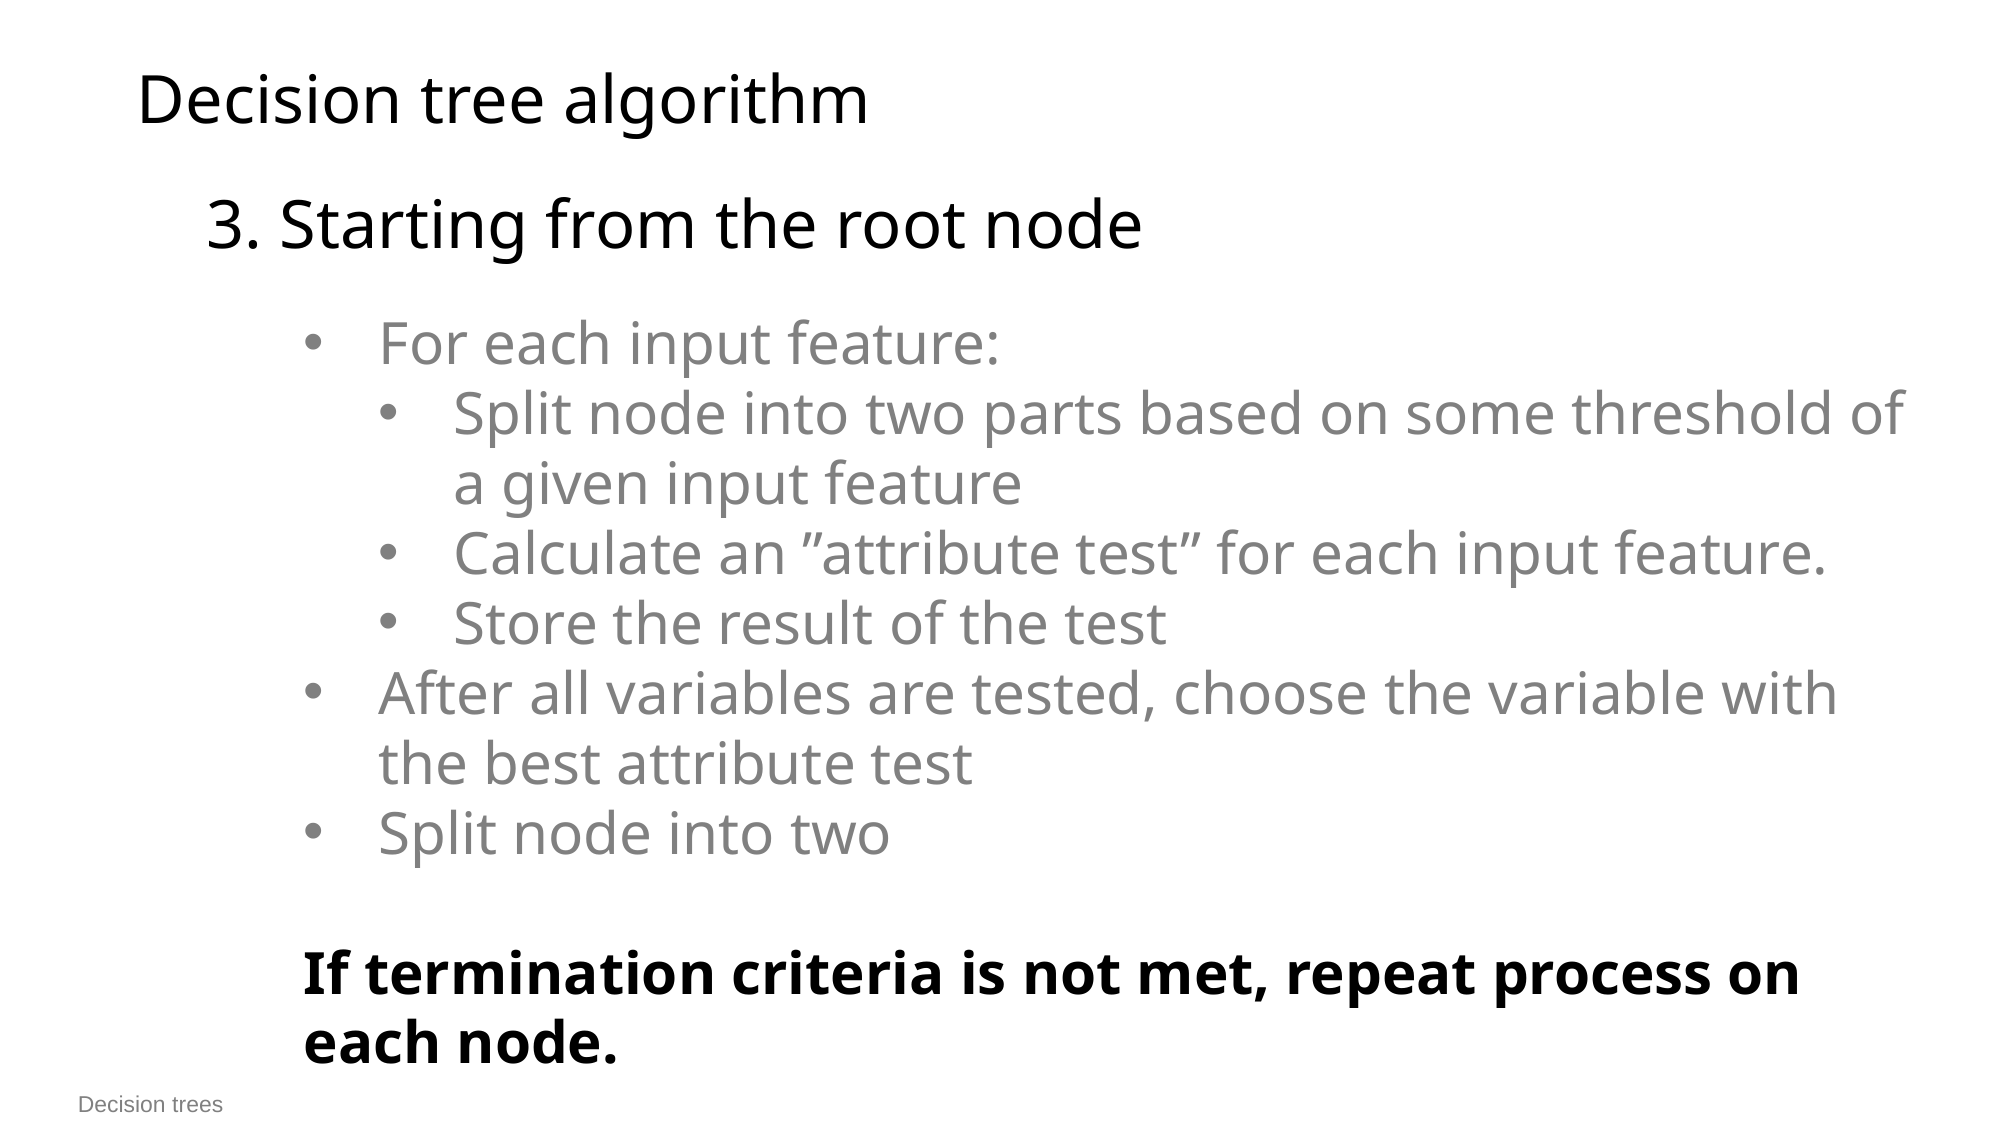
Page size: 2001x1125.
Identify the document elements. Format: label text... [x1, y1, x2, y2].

text_box Decision trees [63, 1082, 404, 1125]
text_box For each input feature: Split node into two parts based on some threshold of a given input feature Calculate an ”attribute test” for each input feature. Store the result of the test After all variables are tested, choose the variable with the best attribute test Split node into two If termination criteria is not met, repeat process on each node. [288, 298, 1954, 1084]
text_box Decision tree algorithm [122, 49, 1464, 145]
text_box 3. Starting from the root node [191, 174, 1493, 269]
